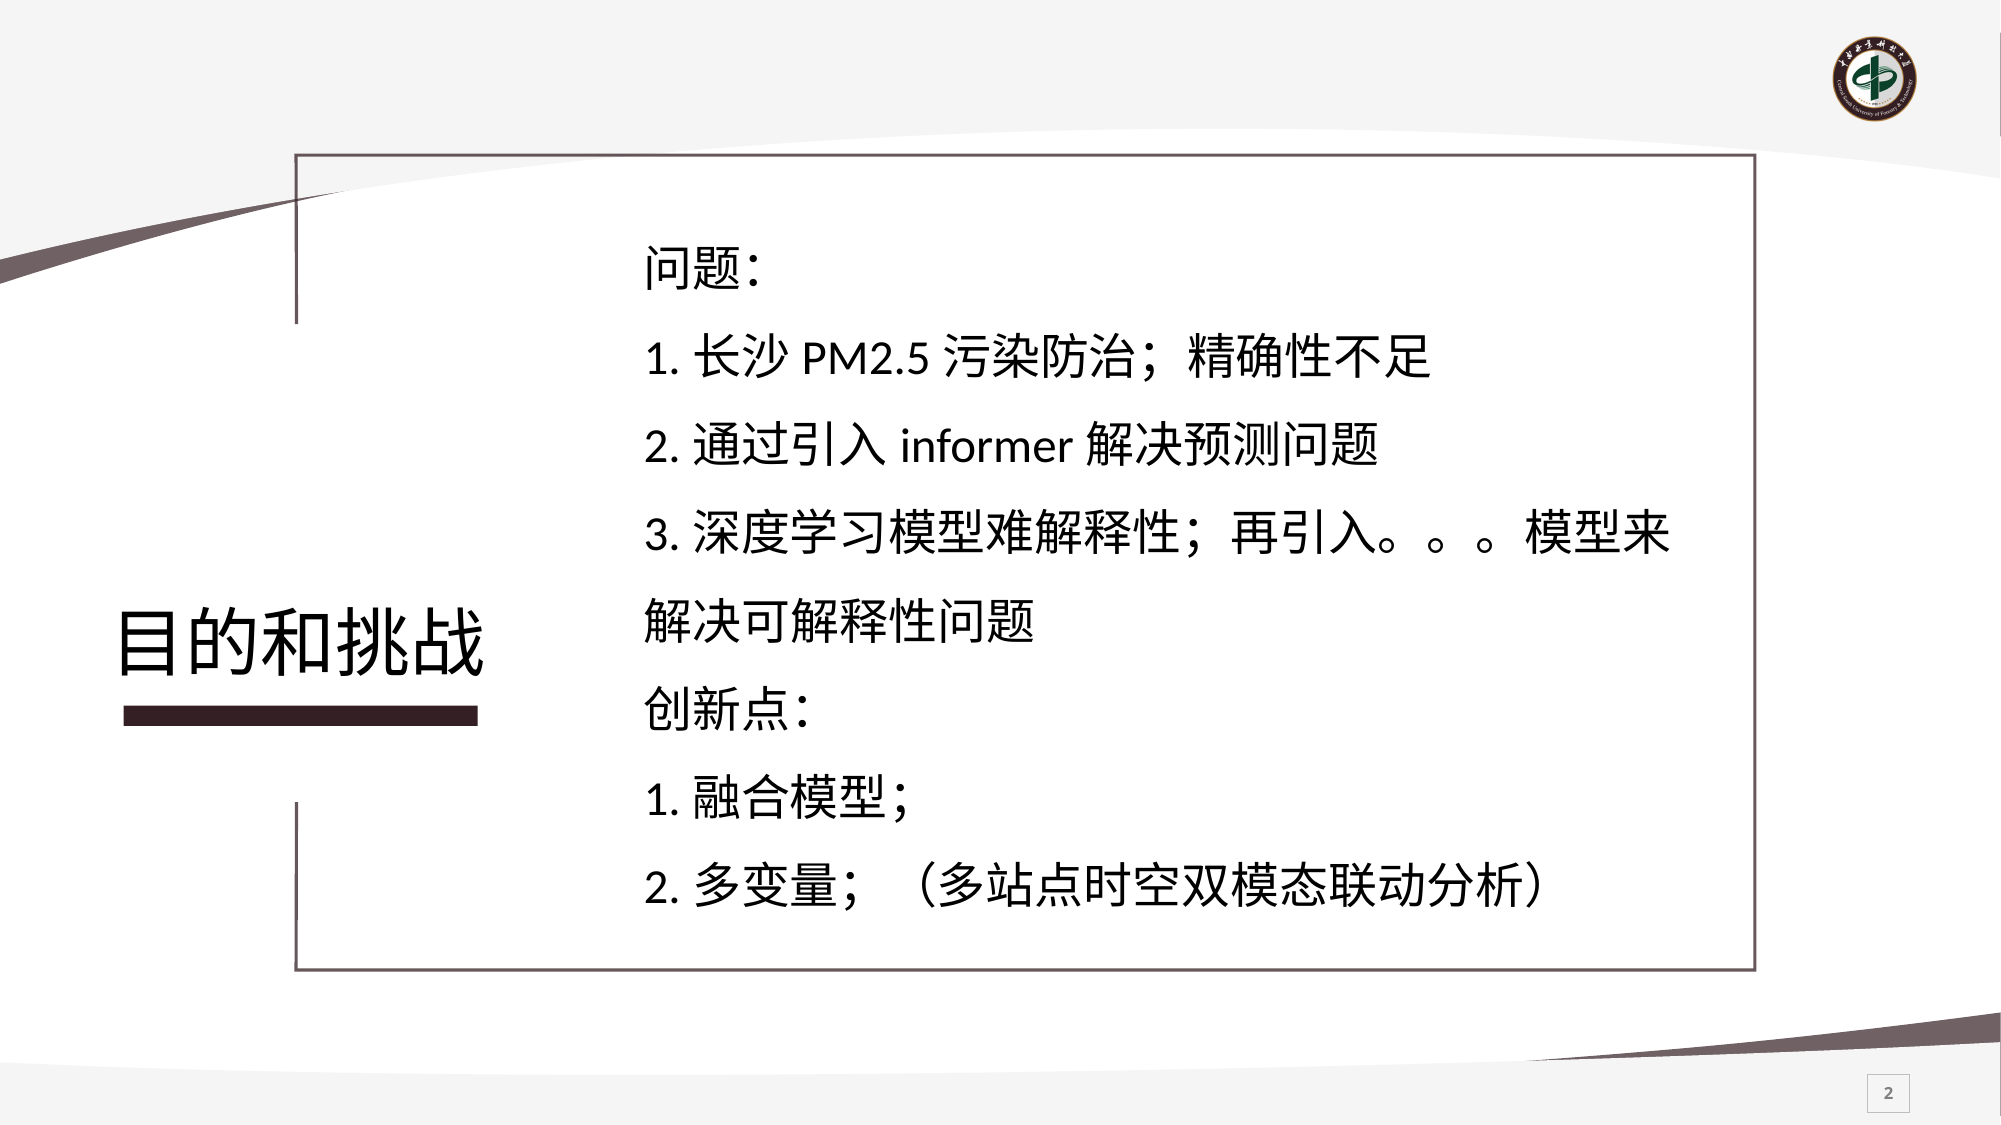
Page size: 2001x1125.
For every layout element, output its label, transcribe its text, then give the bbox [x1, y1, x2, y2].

picture [1831, 35, 1918, 123]
text_box [295, 154, 1756, 972]
title 目的和挑战 [87, 438, 296, 695]
text_box 问题： 1.长沙PM2.5污染防治；精确性不足 2.通过引入informer解决预测问题 3.深度学习模型难解释性；再引入。。。模型来解决可解释性问题 创新点： 1.融合模型； 2.多变量；（多站点时空双模态联动分析） [628, 200, 1708, 924]
text_box [123, 704, 296, 727]
